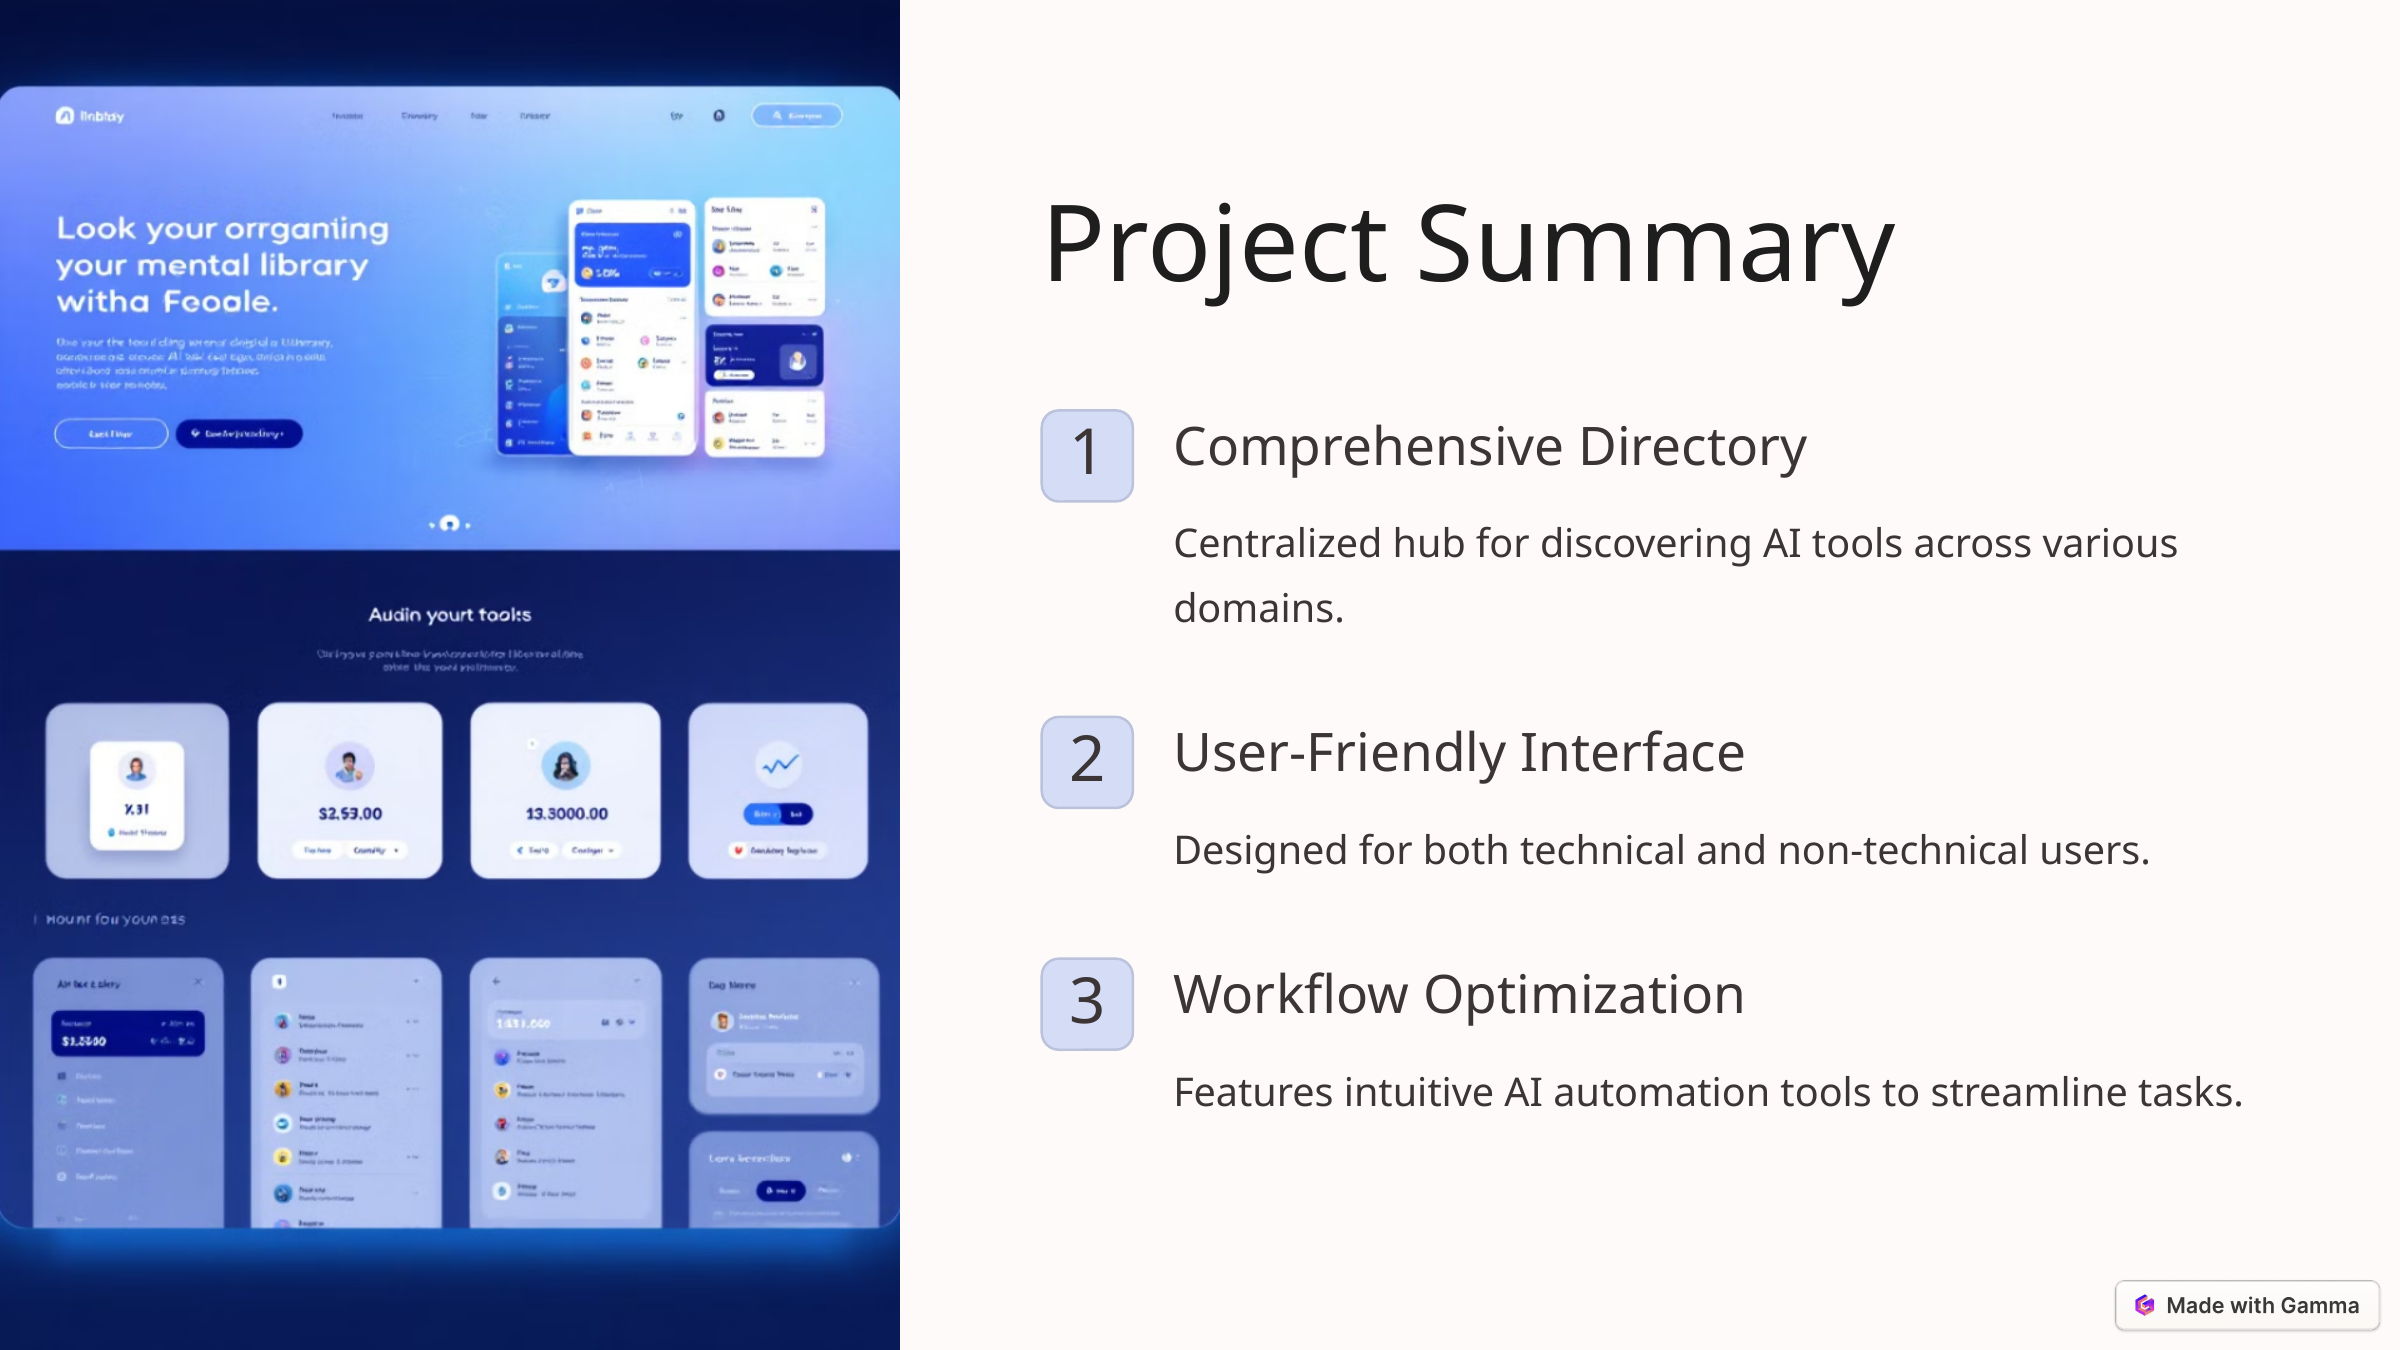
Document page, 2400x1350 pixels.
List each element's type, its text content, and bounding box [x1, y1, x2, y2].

text_box Comprehensive Directory [1173, 410, 1861, 477]
text_box Features intuitive AI automation tools to streamline tasks. [1173, 1049, 2259, 1180]
text_box 1 [1074, 423, 1100, 488]
text_box Centralized hub for discovering AI tools across various domains. [1173, 501, 2259, 631]
picture [0, 0, 900, 1350]
text_box 2 [1068, 730, 1107, 795]
text_box [1041, 410, 1133, 502]
text_box Project Summary [1041, 170, 2108, 304]
text_box User-Friendly Interface [1173, 716, 1790, 784]
text_box [1041, 958, 1133, 1050]
picture [2106, 1271, 2389, 1339]
text_box Workflow Optimization [1173, 958, 1811, 1026]
text_box [1041, 716, 1133, 808]
text_box 3 [1068, 972, 1107, 1037]
text_box Designed for both technical and non-technical users. [1173, 807, 2259, 873]
